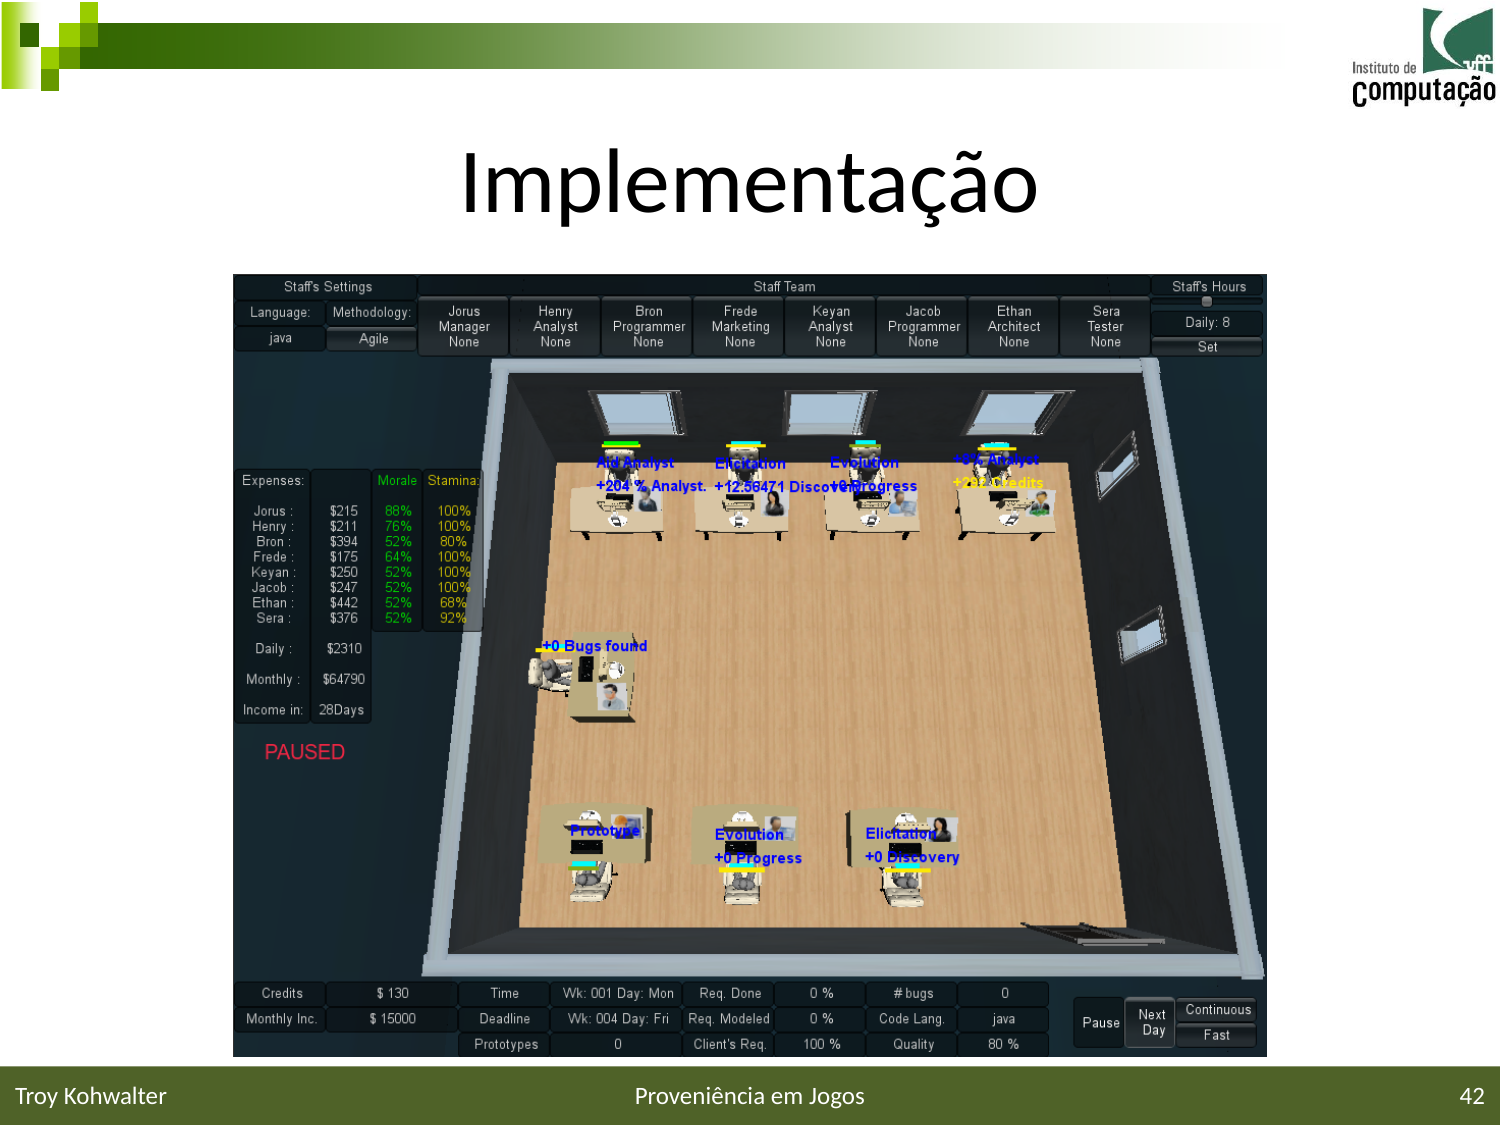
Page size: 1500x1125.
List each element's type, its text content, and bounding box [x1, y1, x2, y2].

footer Proveniência em Jogos [512, 1065, 988, 1125]
title Implementação [75, 82, 1425, 270]
slide_number Troy Kohwalter [0, 1065, 350, 1125]
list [233, 274, 1267, 1057]
slide_number 42 [1149, 1065, 1500, 1125]
